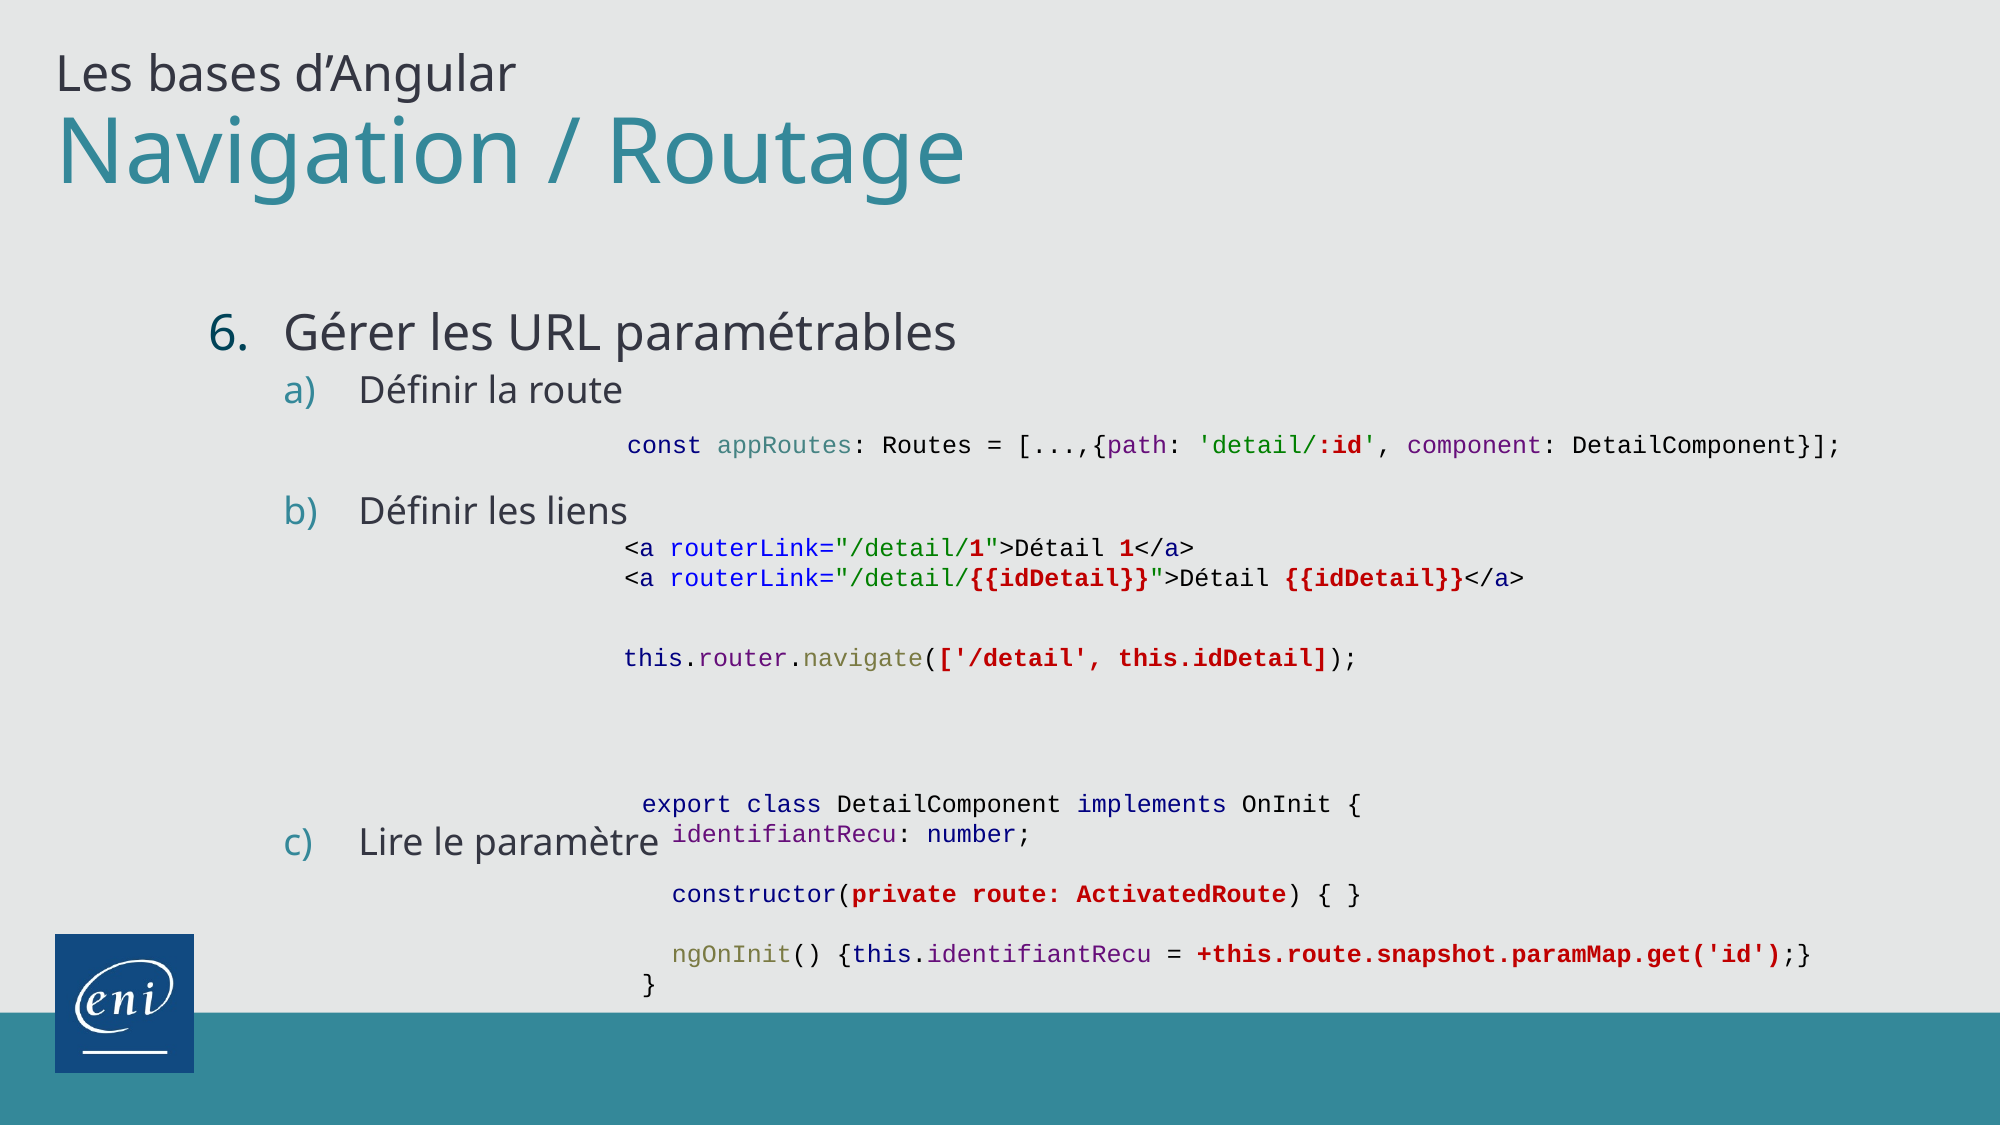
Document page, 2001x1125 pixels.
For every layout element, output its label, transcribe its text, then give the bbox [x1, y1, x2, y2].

text_box this.router.navigate(['/detail', this.idDetail]); [608, 633, 1374, 679]
picture [55, 934, 194, 1073]
text_box const appRoutes: Routes = [...,{path: 'detail/:id', component: DetailComponent}]; [612, 420, 1858, 466]
title Navigation / Routage [55, 104, 1952, 205]
text_box export class DetailComponent implements OnInit { identifiantRecu: number; constructor(private route: ActivatedRoute) { } ngOnInit() {this.identifiantRecu = +this.route.snapshot.paramMap.get('id');} } [626, 780, 1828, 1005]
text_box <a routerLink="/detail/1">Détail 1</a> <a routerLink="/detail/{{idDetail}}">Détail {{idDetail}}</a> [609, 523, 1540, 599]
list Gérer les URL paramétrables Définir la route Définir les liens Lire le paramètre [193, 299, 1952, 912]
list Les bases d’Angular [55, 31, 1952, 103]
